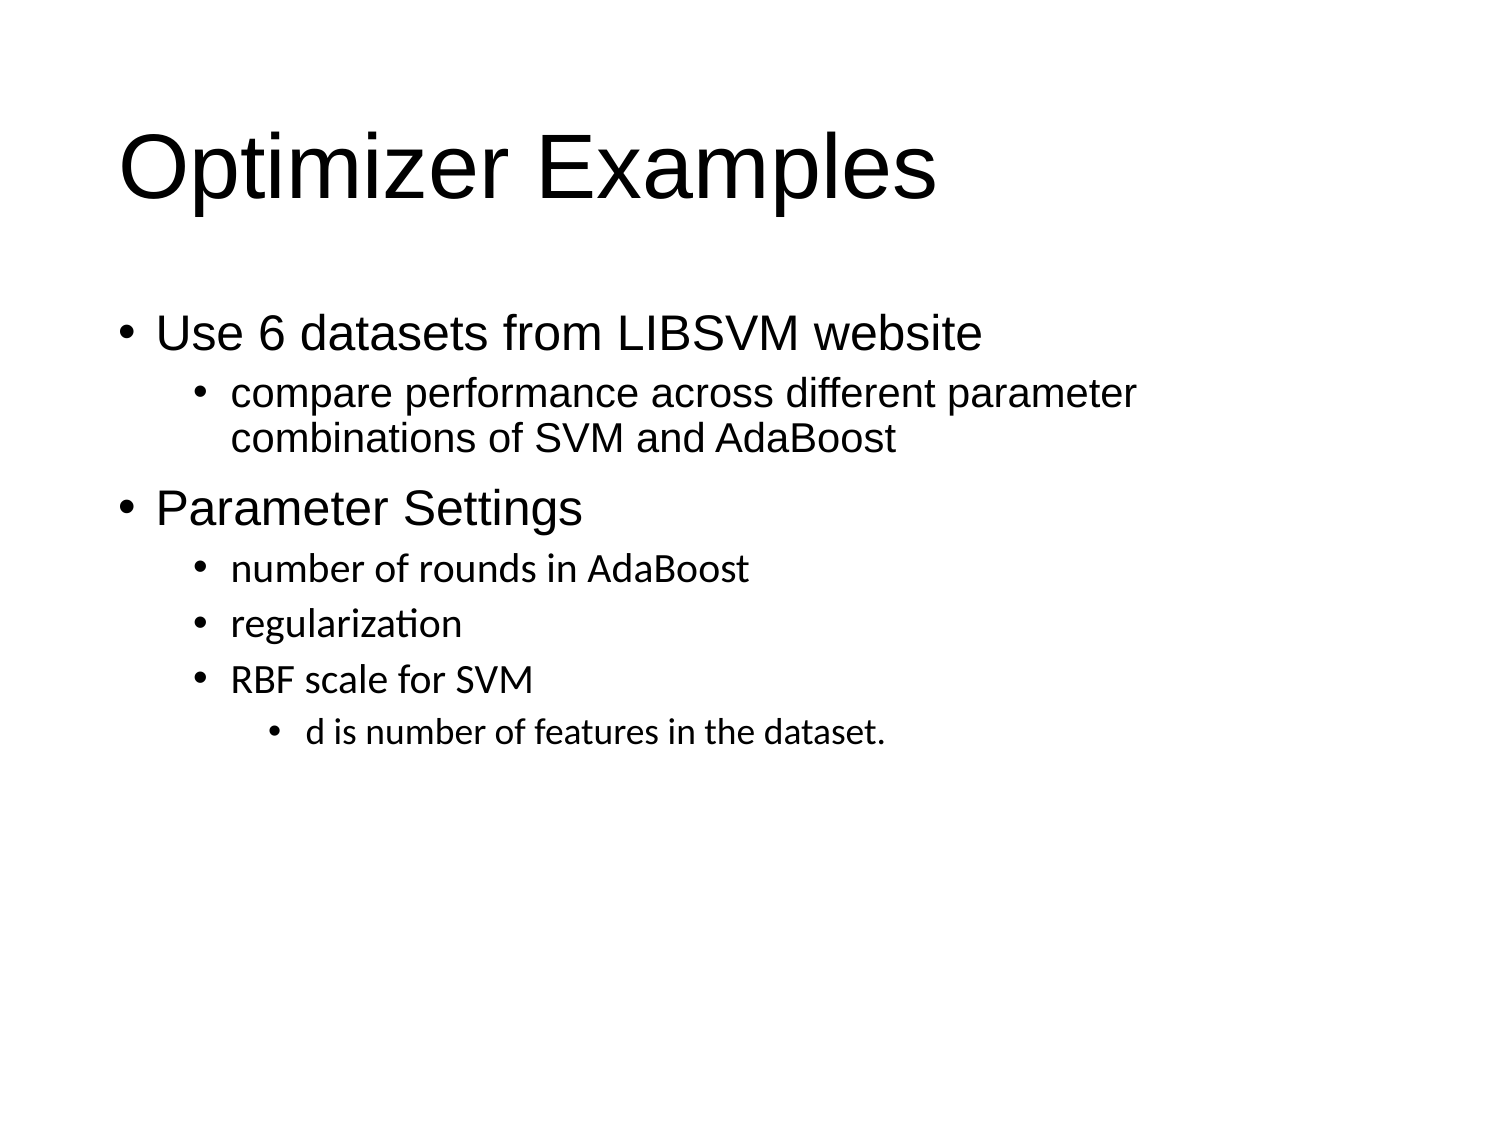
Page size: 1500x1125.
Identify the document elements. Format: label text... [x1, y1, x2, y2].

title Optimizer Examples [103, 59, 1397, 278]
